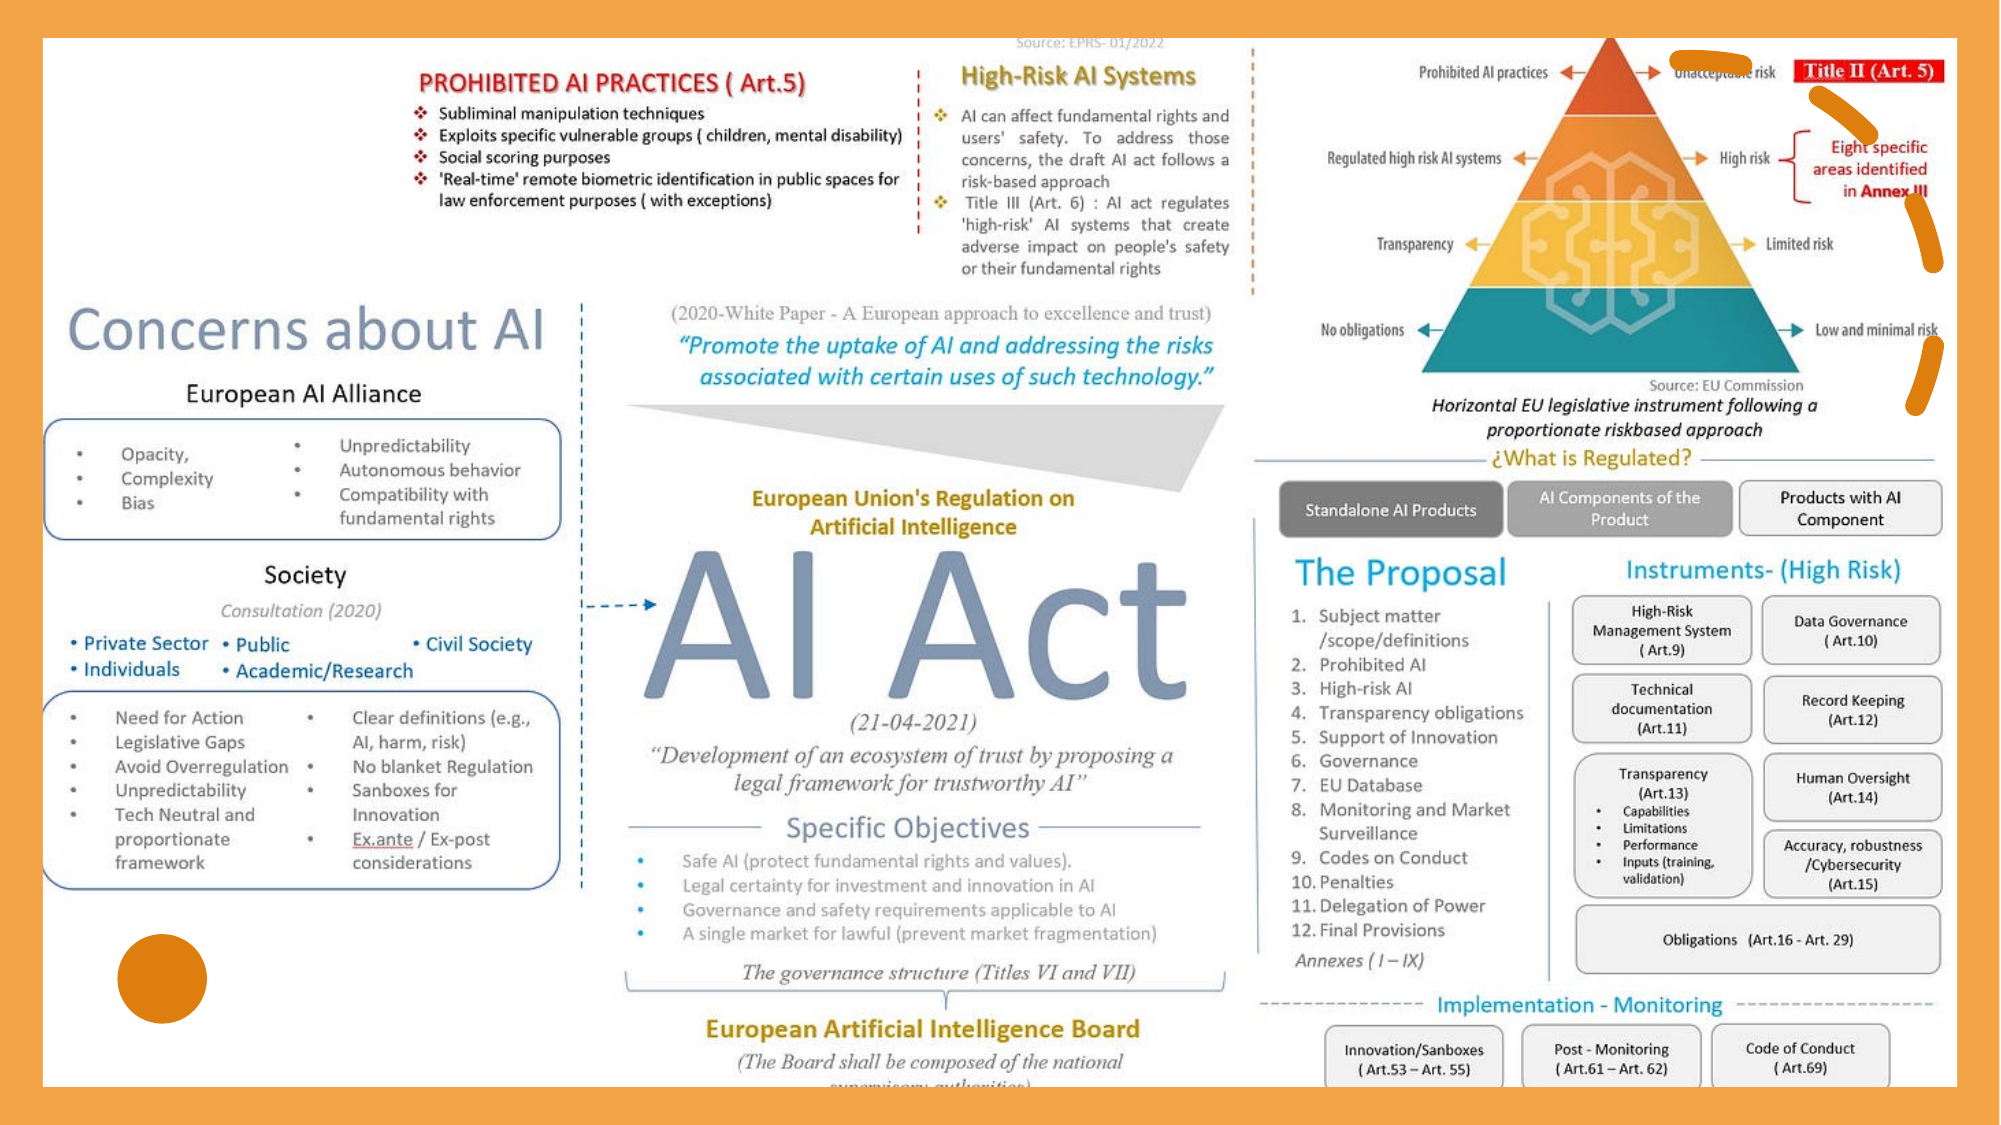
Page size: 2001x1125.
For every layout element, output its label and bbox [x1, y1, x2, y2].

text_box [0, 0, 2000, 1125]
list [42, 38, 1958, 1087]
